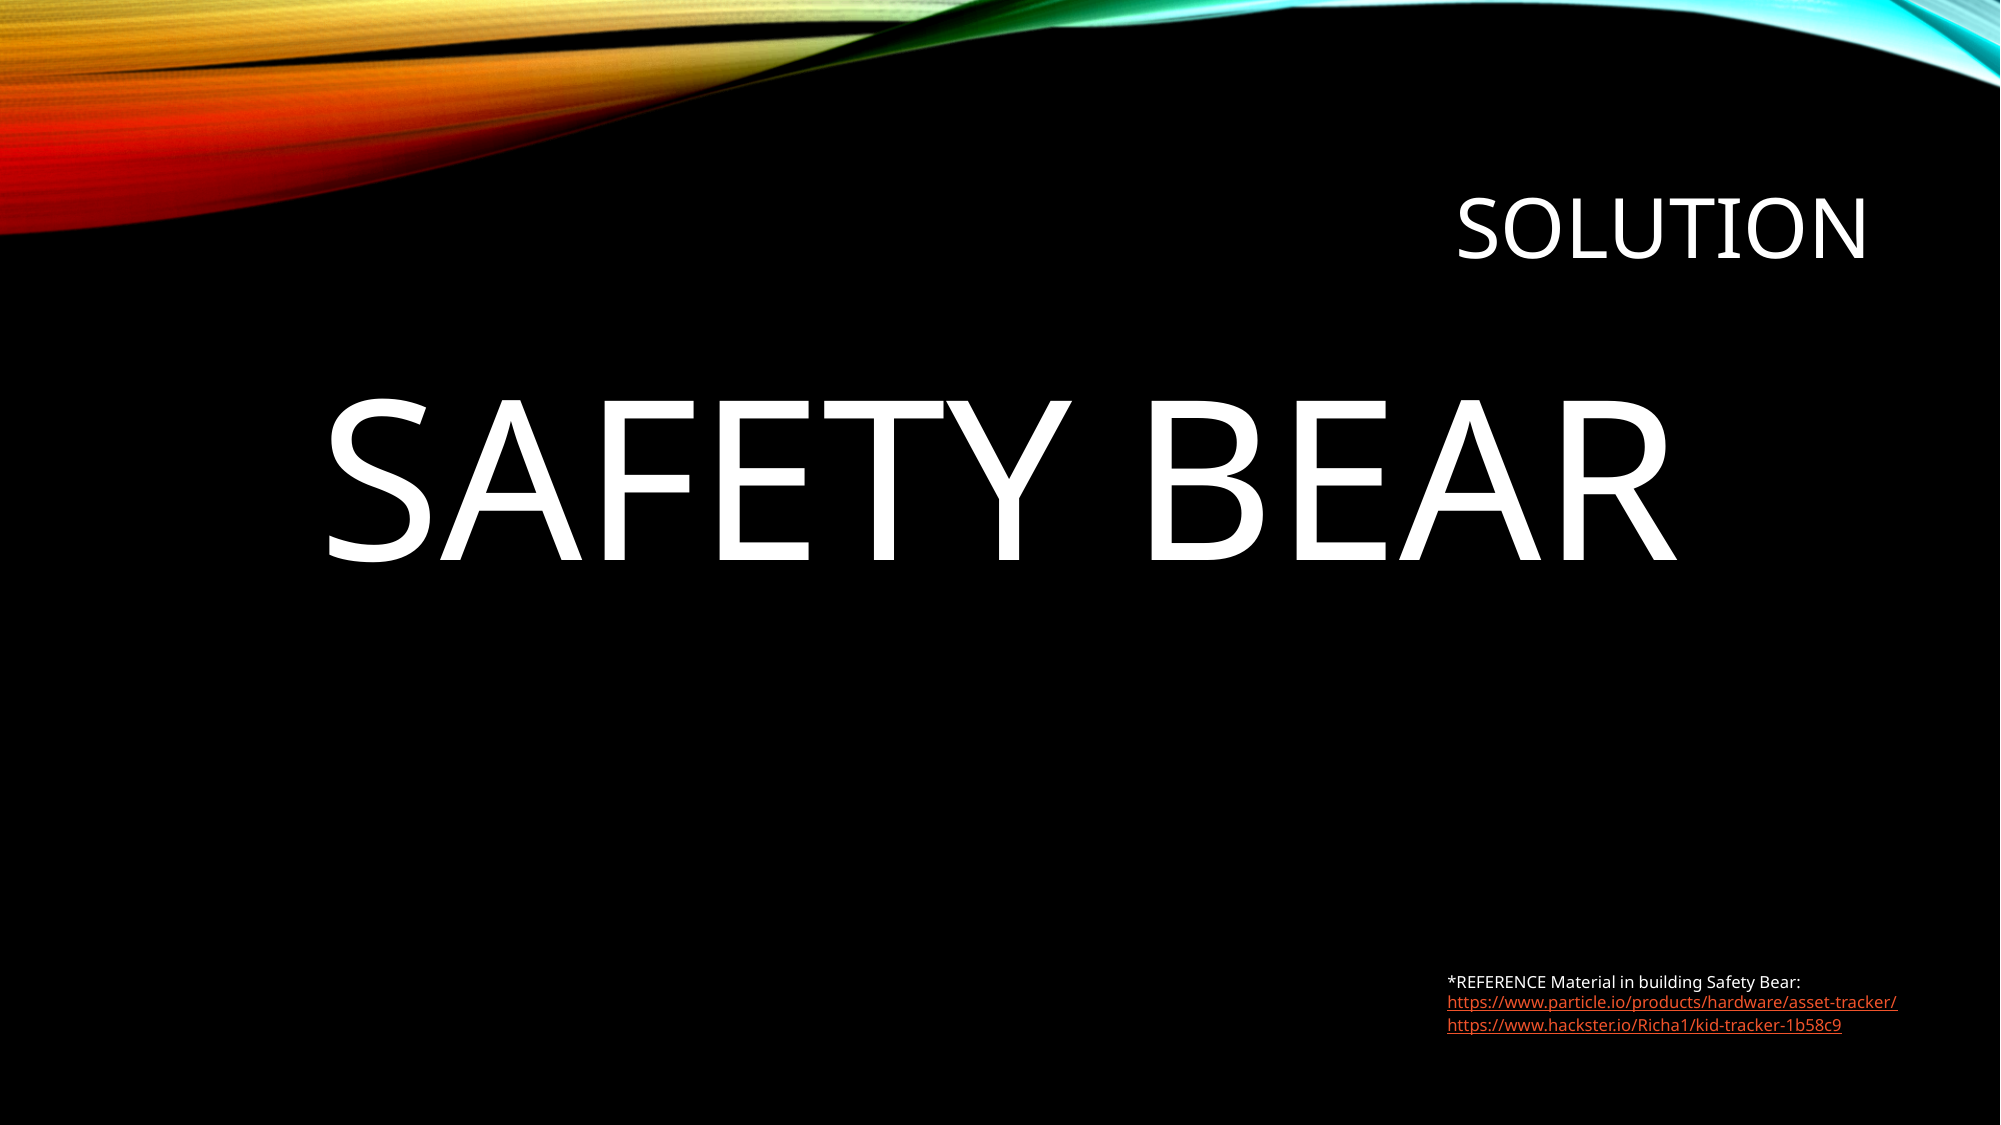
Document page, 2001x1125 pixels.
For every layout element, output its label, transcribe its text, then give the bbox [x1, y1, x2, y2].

text_box *REFERENCE Material in building Safety Bear: https://www.particle.io/products/hardware/asset-tracker/ https://www.hackster.io/Richa1/kid-tracker-1b58c9 [1432, 964, 1913, 1066]
title SOLUTION [474, 125, 1888, 338]
picture [0, 0, 2000, 237]
list SAFETY BEAR [112, 360, 1888, 1021]
